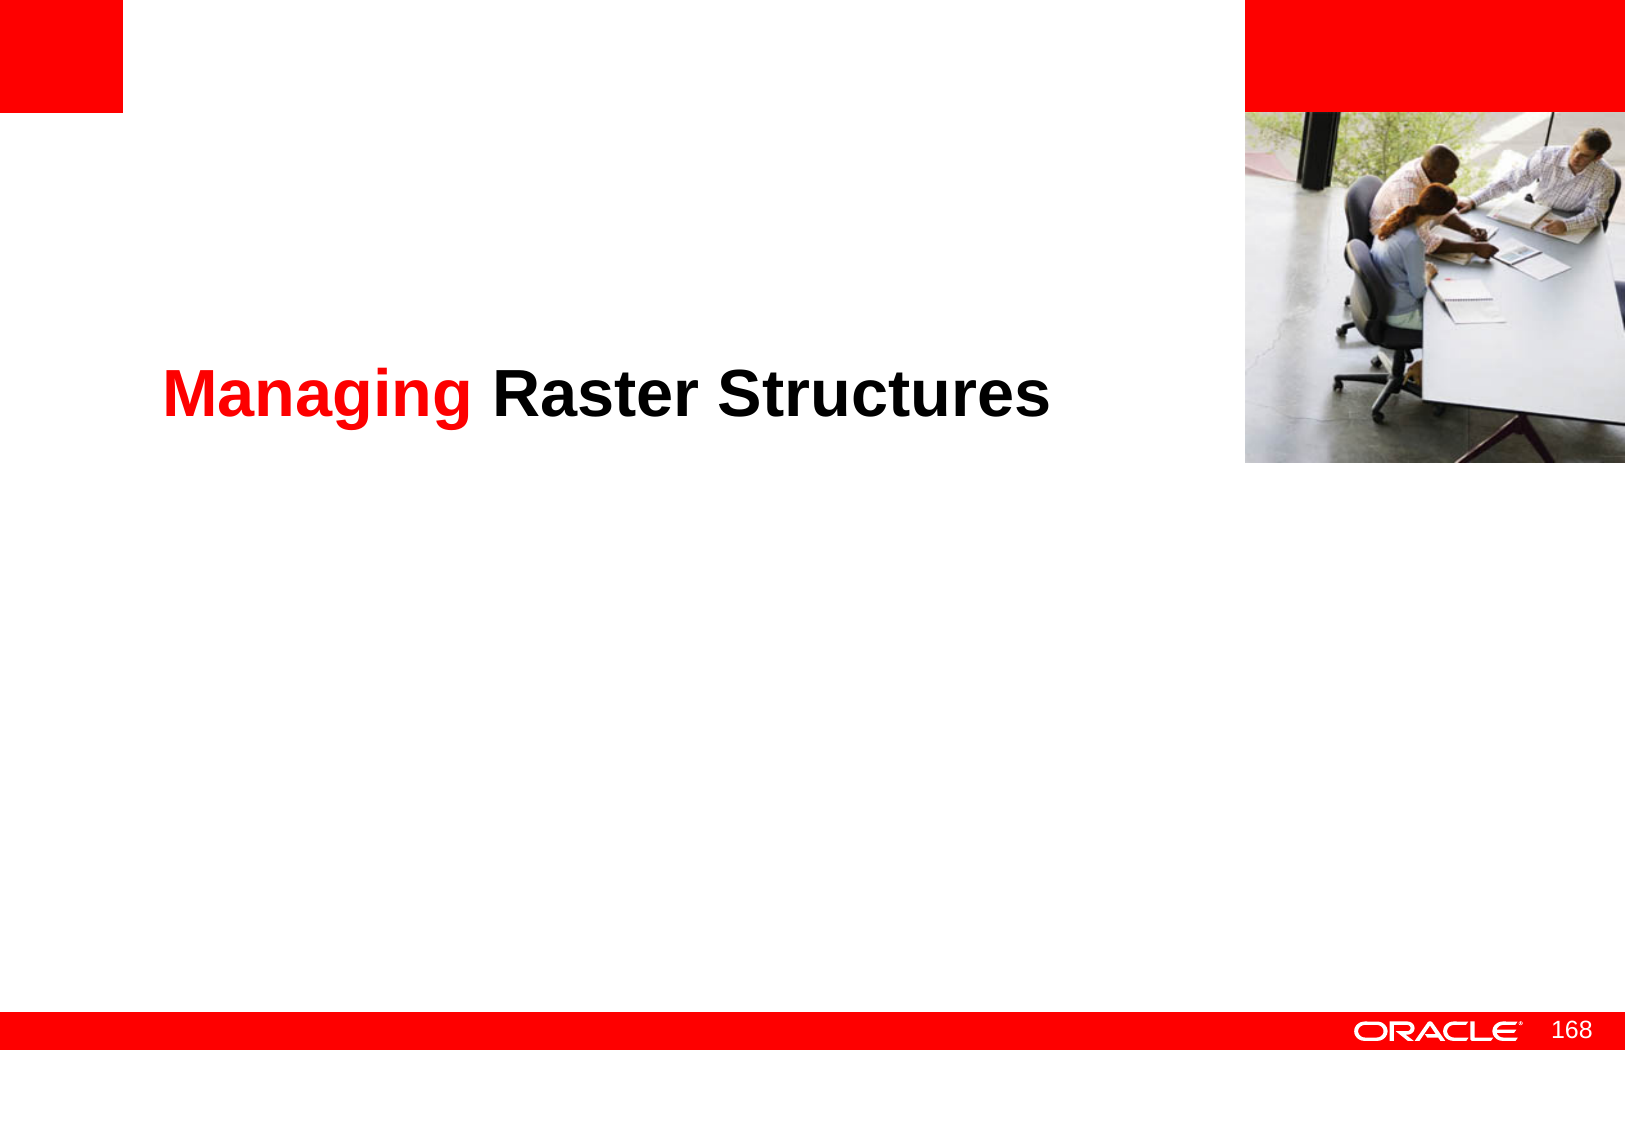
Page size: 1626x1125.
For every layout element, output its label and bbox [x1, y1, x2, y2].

picture [1245, 0, 1625, 463]
text_box [162, 349, 1132, 430]
picture [0, 1012, 1625, 1050]
picture [0, 0, 123, 113]
